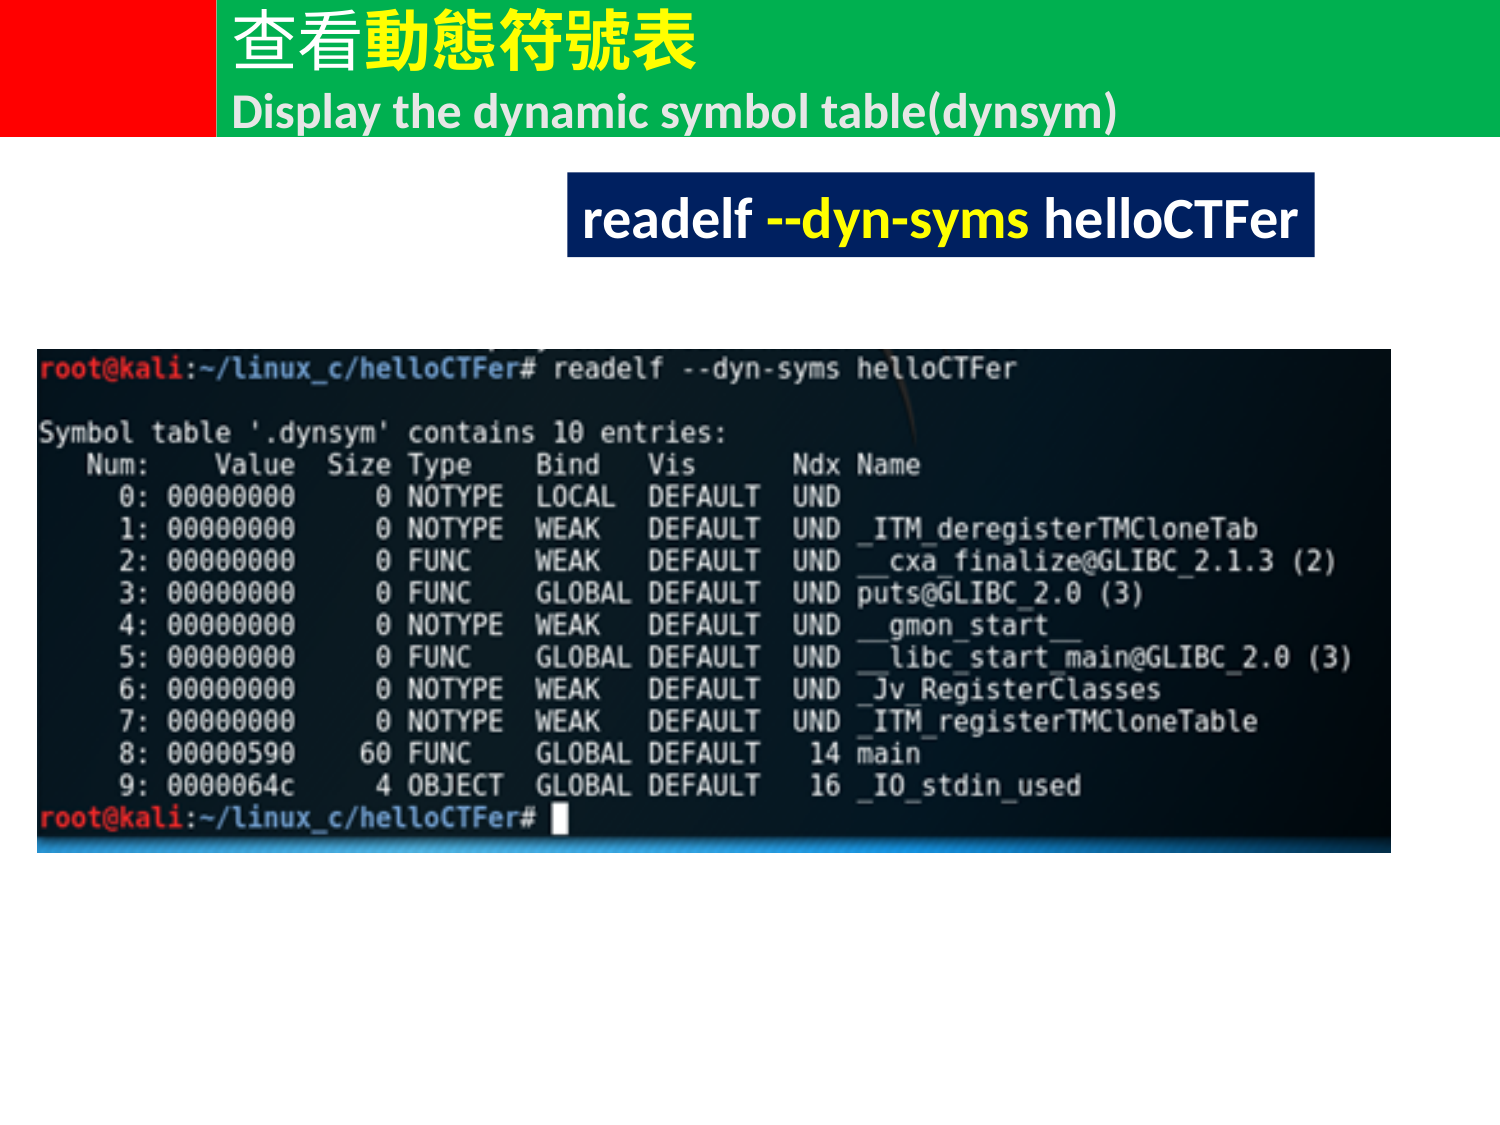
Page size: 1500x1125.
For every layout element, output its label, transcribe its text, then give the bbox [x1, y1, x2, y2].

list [37, 349, 1391, 853]
text_box readelf --dyn-syms helloCTFer [567, 172, 1315, 258]
text_box [0, 0, 216, 138]
text_box 查看動態符號表 Display the dynamic symbol table(dynsym) [216, 0, 1500, 138]
